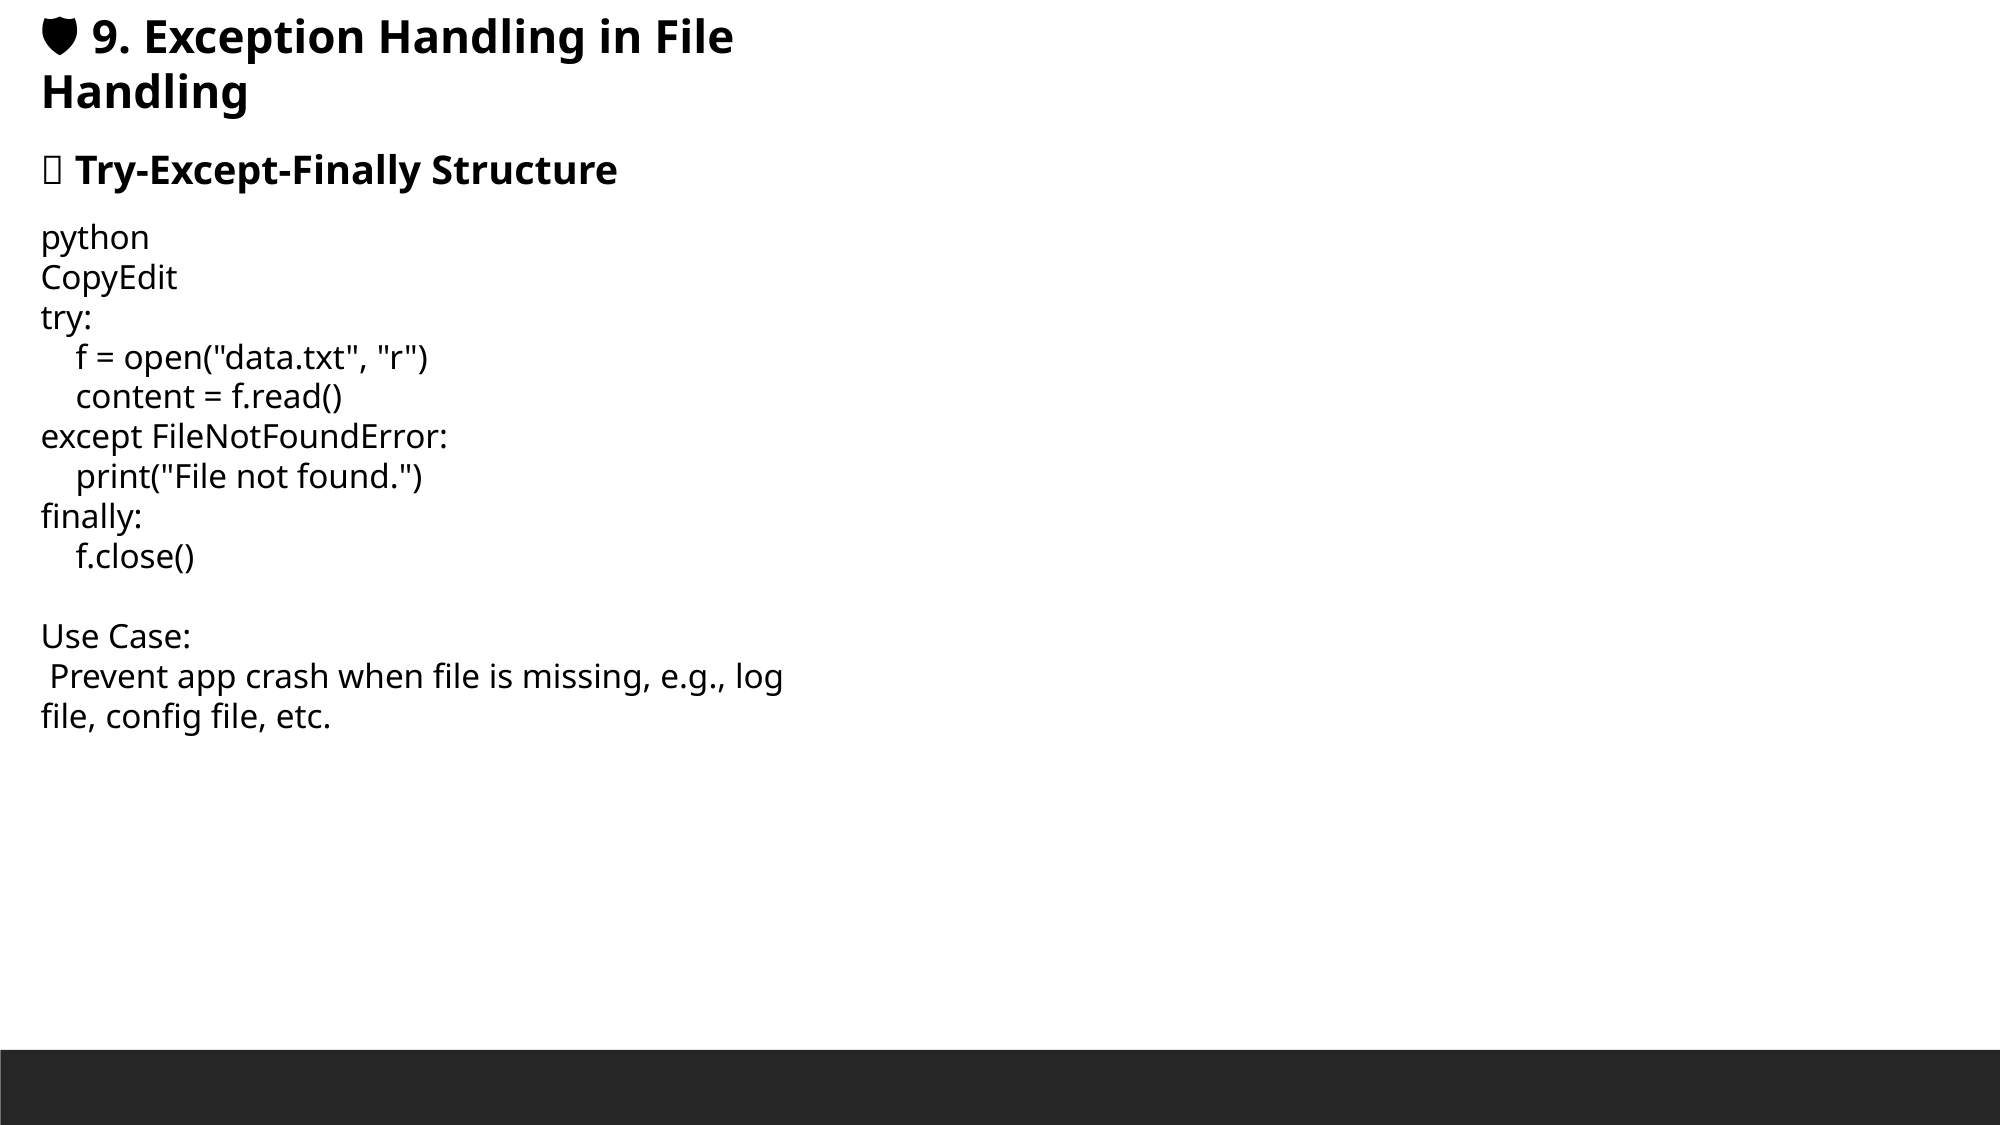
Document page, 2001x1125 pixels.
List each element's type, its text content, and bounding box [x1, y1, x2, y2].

text_box 🛡 9. Exception Handling in File Handling 📌 Try-Except-Finally Structure python CopyEdit try: f = open("data.txt", "r") content = f.read() except FileNotFoundError: print("File not found.") finally: f.close() Use Case: Prevent app crash when file is missing, e.g., log file, config file, etc. [25, 0, 860, 743]
